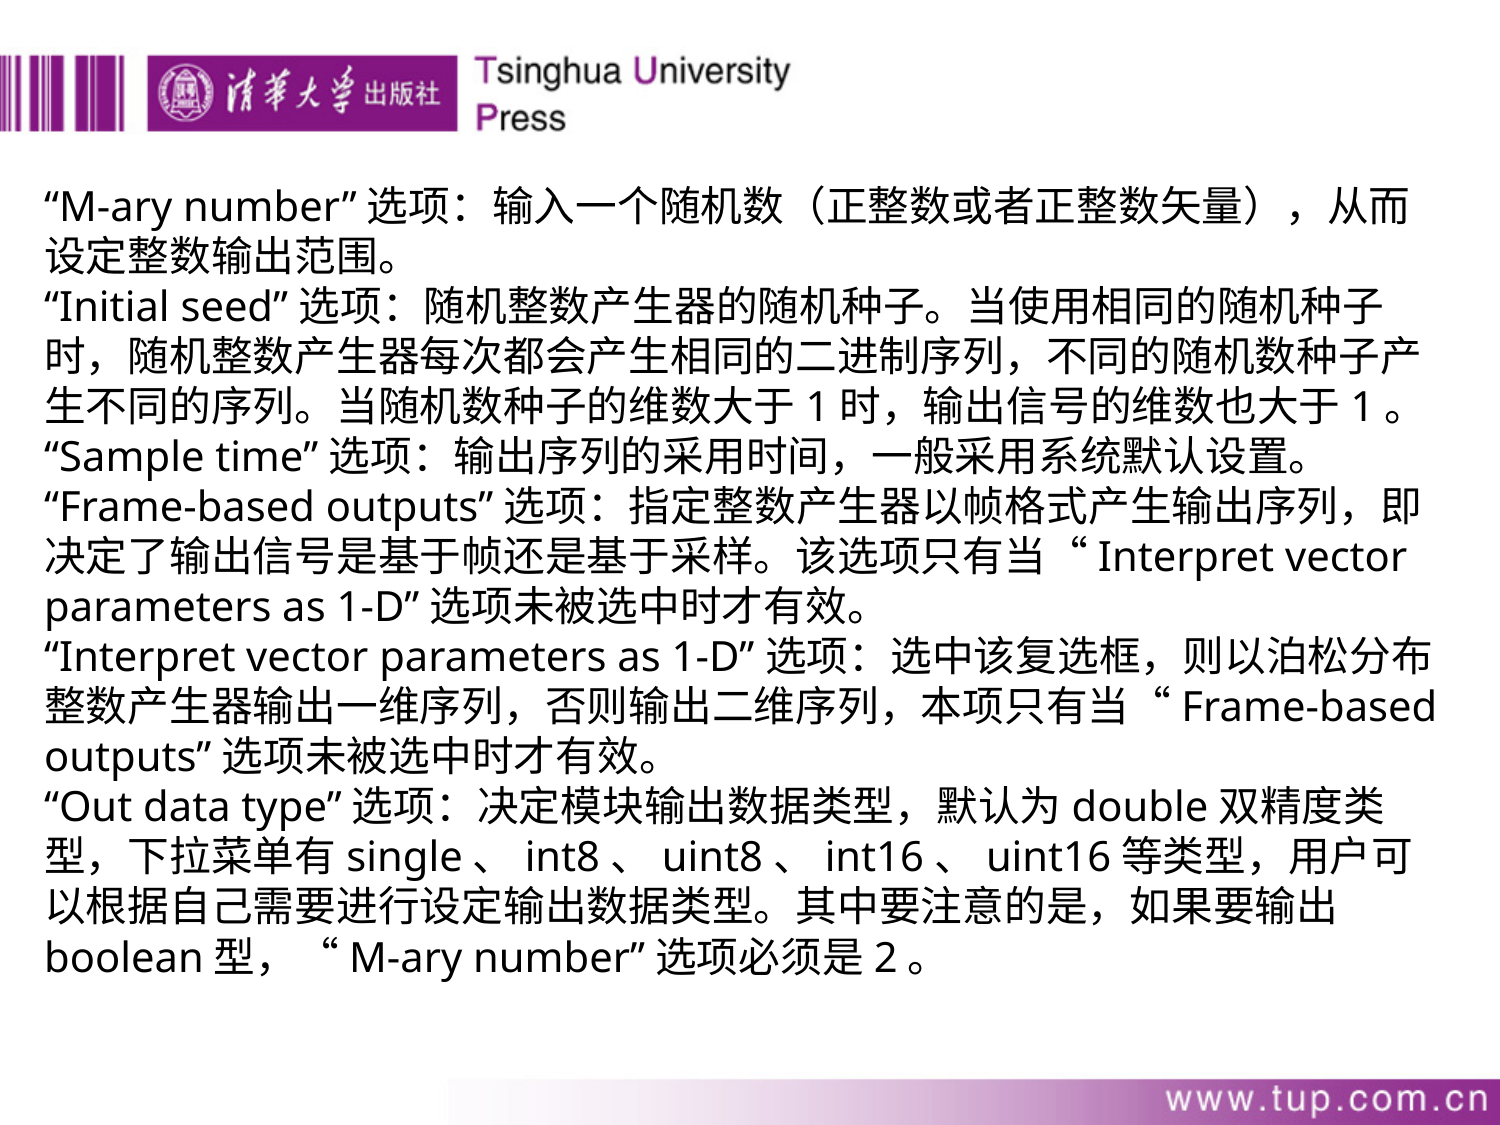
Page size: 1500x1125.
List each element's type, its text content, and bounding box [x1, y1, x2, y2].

text_box “M-ary number”选项：输入一个随机数（正整数或者正整数矢量），从而设定整数输出范围。 “Initial seed”选项：随机整数产生器的随机种子。当使用相同的随机种子时，随机整数产生器每次都会产生相同的二进制序列，不同的随机数种子产生不同的序列。当随机数种子的维数大于1时，输出信号的维数也大于1。 “Sample time”选项：输出序列的采用时间，一般采用系统默认设置。 “Frame-based outputs”选项：指定整数产生器以帧格式产生输出序列，即决定了输出信号是基于帧还是基于采样。该选项只有当“Interpret vector parameters as 1-D”选项未被选中时才有效。 “Interpret vector parameters as 1-D”选项：选中该复选框，则以泊松分布整数产生器输出一维序列，否则输出二维序列，本项只有当“Frame-based outputs”选项未被选中时才有效。 “Out data type”选项：决定模块输出数据类型，默认为double双精度类型，下拉菜单有single、int8、uint8、int16、uint16等类型，用户可以根据自己需要进行设定输出数据类型。其中要注意的是，如果要输出boolean型，“M-ary number”选项必须是2。 [29, 172, 1459, 988]
picture [0, 1059, 1500, 1125]
picture [0, 34, 1500, 149]
